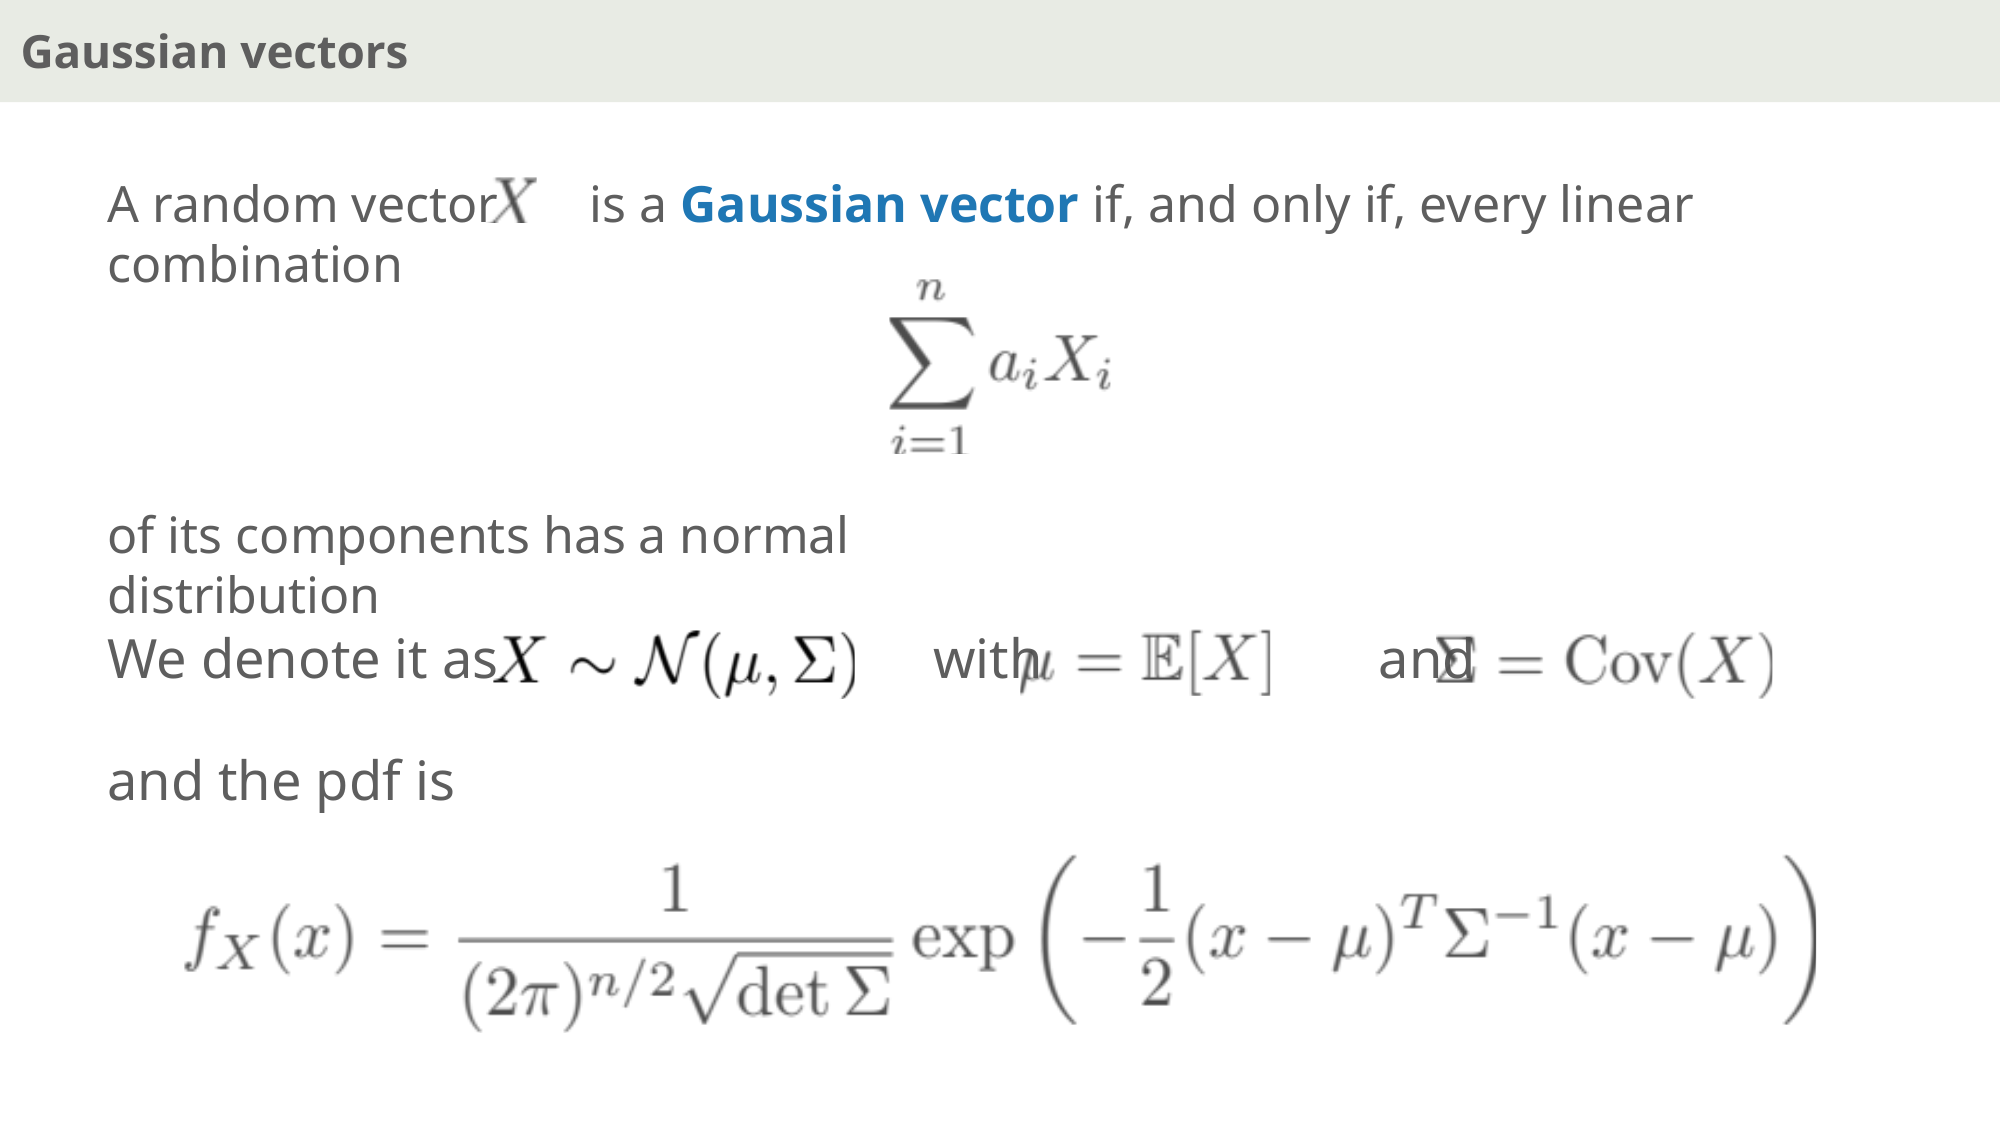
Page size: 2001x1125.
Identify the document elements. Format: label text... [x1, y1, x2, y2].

text_box A random vector is a Gaussian vector if, and only if, every linear combination [92, 165, 1908, 540]
picture [1435, 631, 1773, 699]
text_box Gaussian vectors [5, 15, 424, 86]
picture [889, 278, 1111, 454]
picture [493, 629, 855, 699]
text_box We denote it as with and [92, 632, 493, 697]
text_box [0, 0, 2000, 103]
picture [482, 176, 537, 223]
picture [1020, 629, 1271, 696]
text_box of its components has a normal distribution [92, 496, 1093, 632]
text_box We denote it as with and [855, 617, 1577, 697]
picture [183, 854, 1817, 1033]
text_box and the pdf is [92, 738, 1577, 819]
